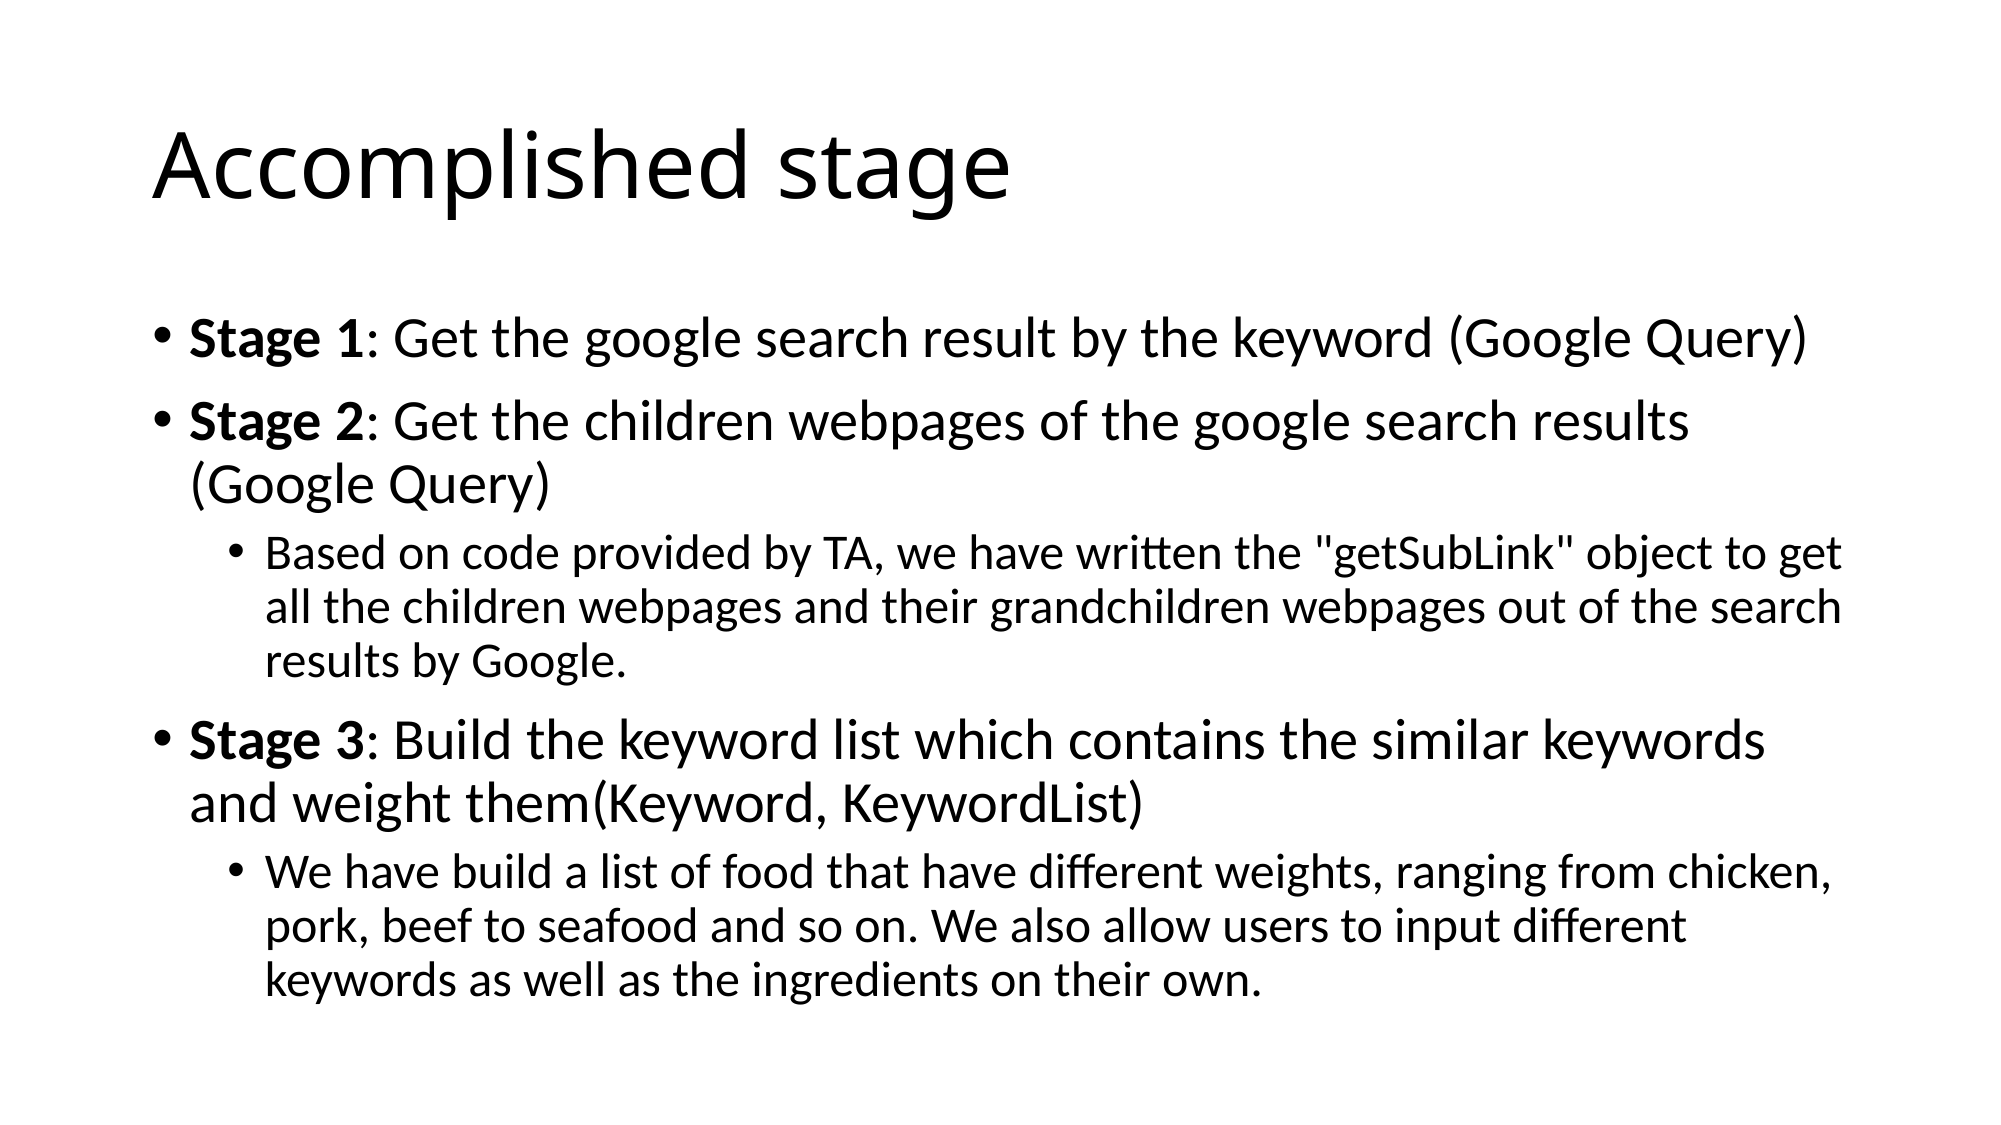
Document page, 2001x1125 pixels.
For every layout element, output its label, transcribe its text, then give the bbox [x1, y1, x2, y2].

title Accomplished stage [137, 59, 1863, 278]
list Stage 1: Get the google search result by the keyword (Google Query) Stage 2: Get the children webpages of the google search results (Google Query) Based on code provided by TA, we have written the "getSubLink" object to get all the children webpages and their grandchildren webpages out of the search results by Google. Stage 3: Build the keyword list which contains the similar keywords and weight them(Keyword, KeywordList) We have build a list of food that have different weights, ranging from chicken, pork, beef to seafood and so on. We also allow users to input different keywords as well as the ingredients on their own. [137, 299, 1863, 1050]
